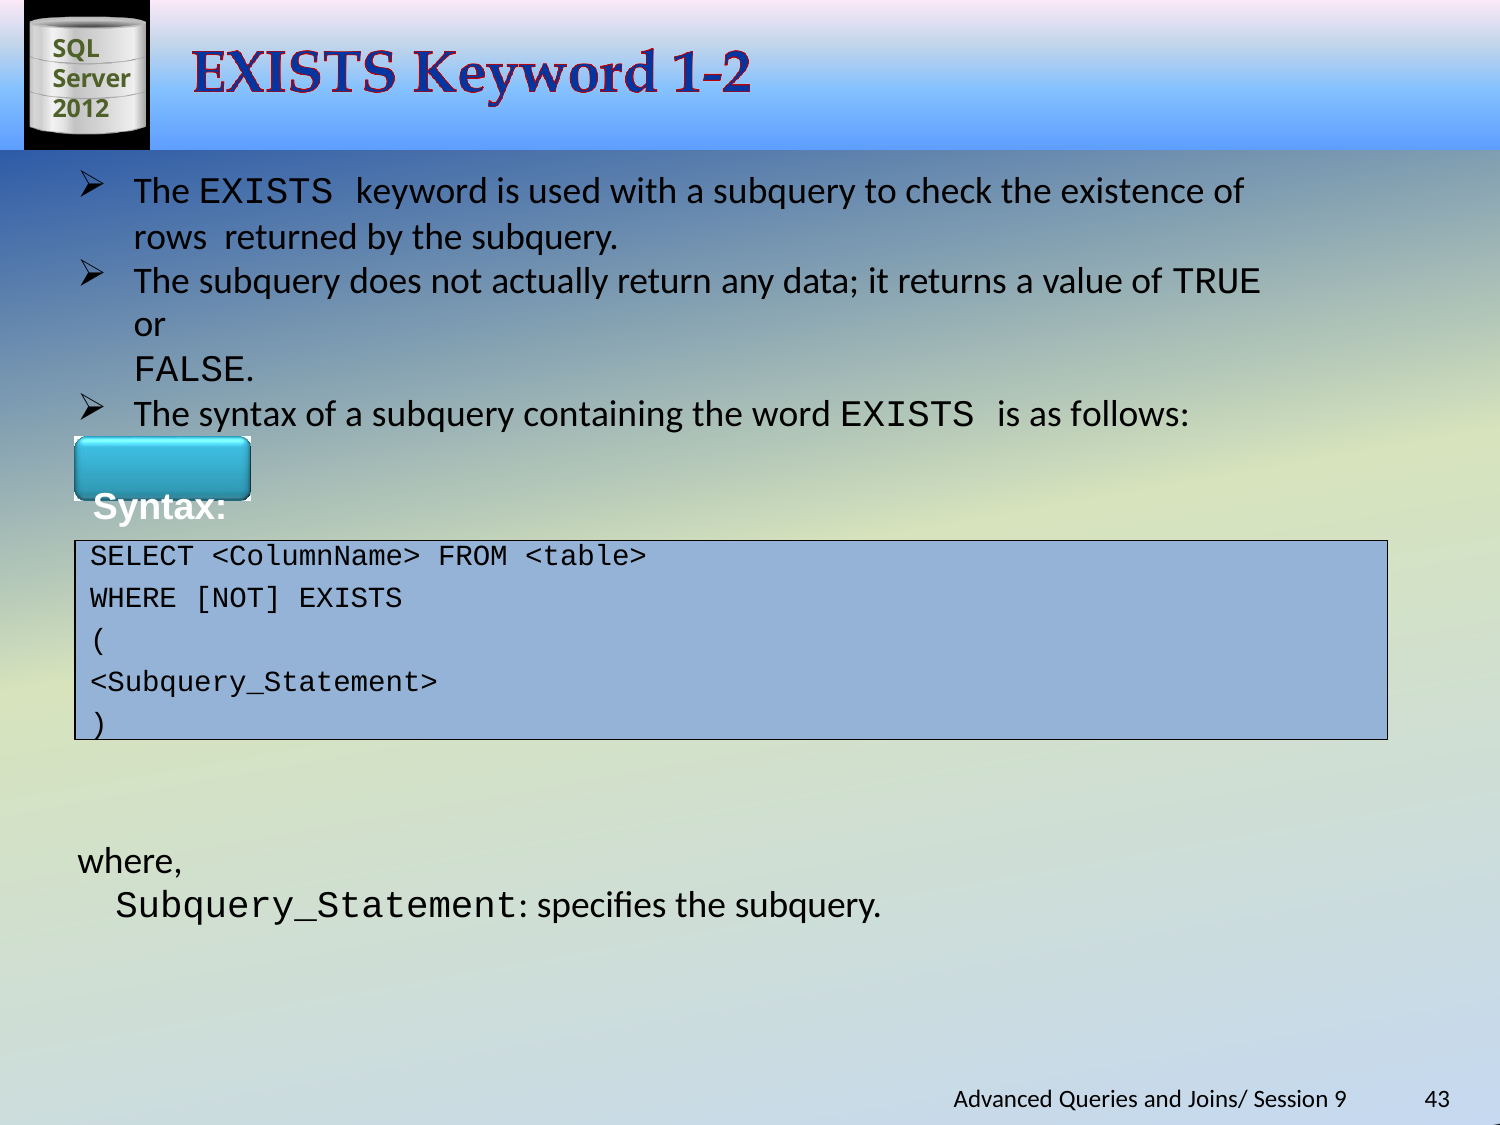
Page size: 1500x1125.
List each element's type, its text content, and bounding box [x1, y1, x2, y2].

footer Advanced Queries and Joins/ Session 9 [951, 1086, 1350, 1125]
picture [191, 48, 751, 107]
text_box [0, 0, 1500, 151]
text_box where, Subquery_Statement: specifies the subquery. [75, 834, 889, 926]
text_box The EXISTS keyword is used with a subquery to check the existence of rows returned by the subquery. The subquery does not actually return any data; it returns a value of TRUE or FALSE. The syntax of a subquery containing the word EXISTS is as follows: Syntax: [75, 163, 1312, 527]
slide_number 43 [1418, 1086, 1457, 1125]
text_box SELECT <ColumnName> FROM <table> WHERE [NOT] EXISTS ( <Subquery_Statement> ) [75, 540, 1388, 740]
picture [0, 151, 1500, 1125]
